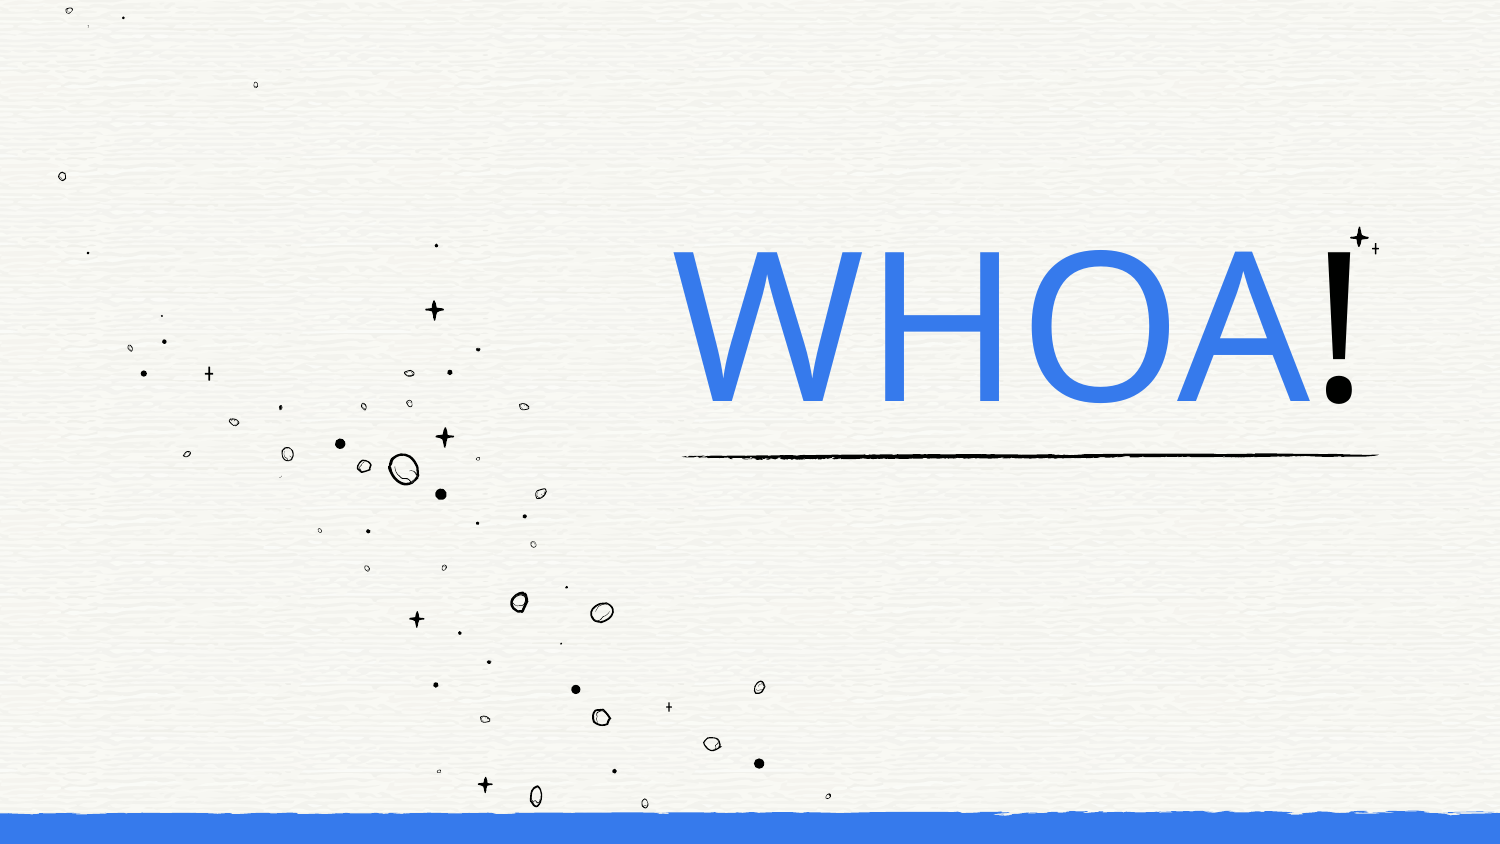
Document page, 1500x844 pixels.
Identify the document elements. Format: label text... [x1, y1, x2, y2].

text_box [681, 453, 1380, 460]
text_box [1349, 226, 1380, 255]
text_box [1000, 811, 1010, 815]
picture [0, 0, 1500, 815]
title WHOA! [543, 213, 1382, 457]
